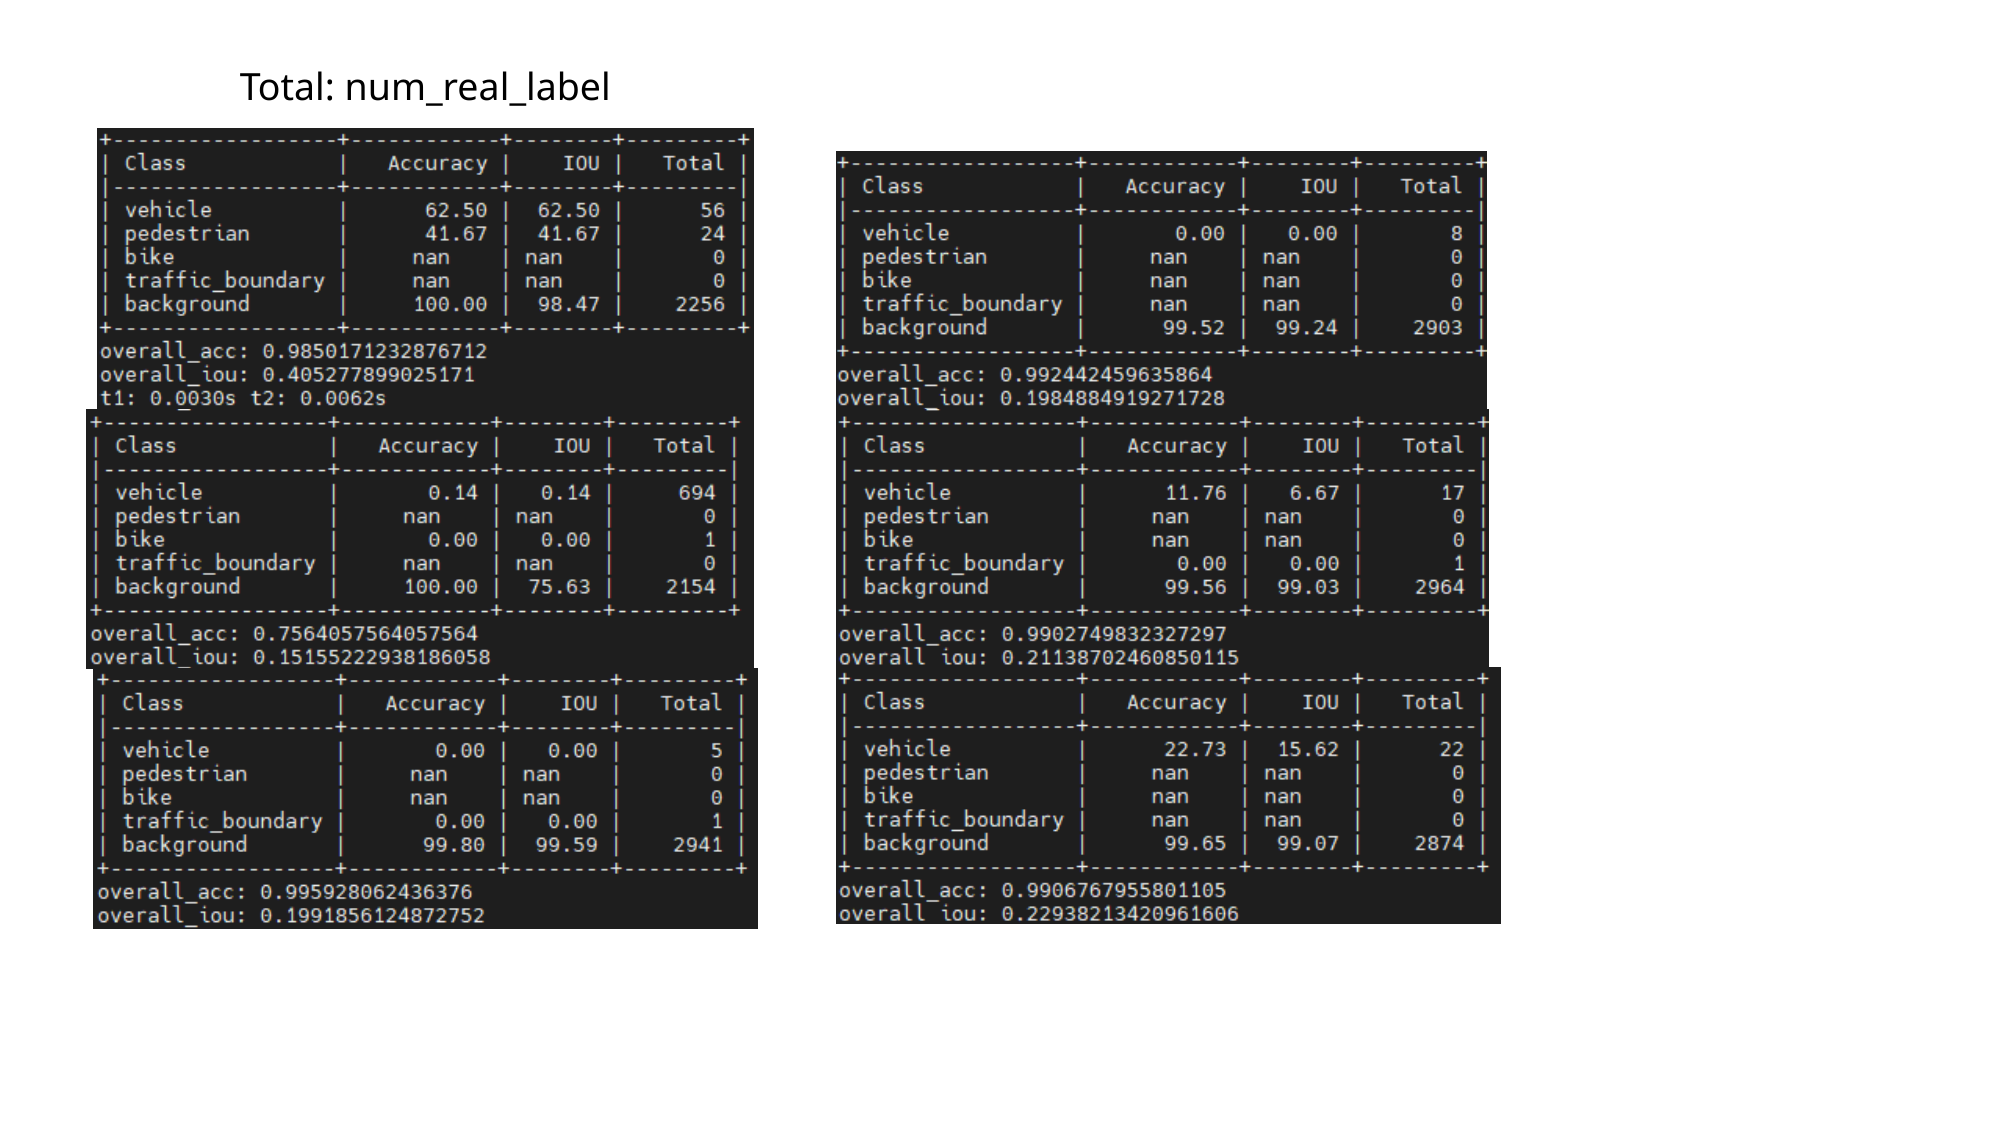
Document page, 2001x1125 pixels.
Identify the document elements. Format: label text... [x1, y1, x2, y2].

picture [86, 128, 758, 929]
picture [836, 151, 1501, 924]
text_box Total: num_real_label [225, 55, 626, 115]
